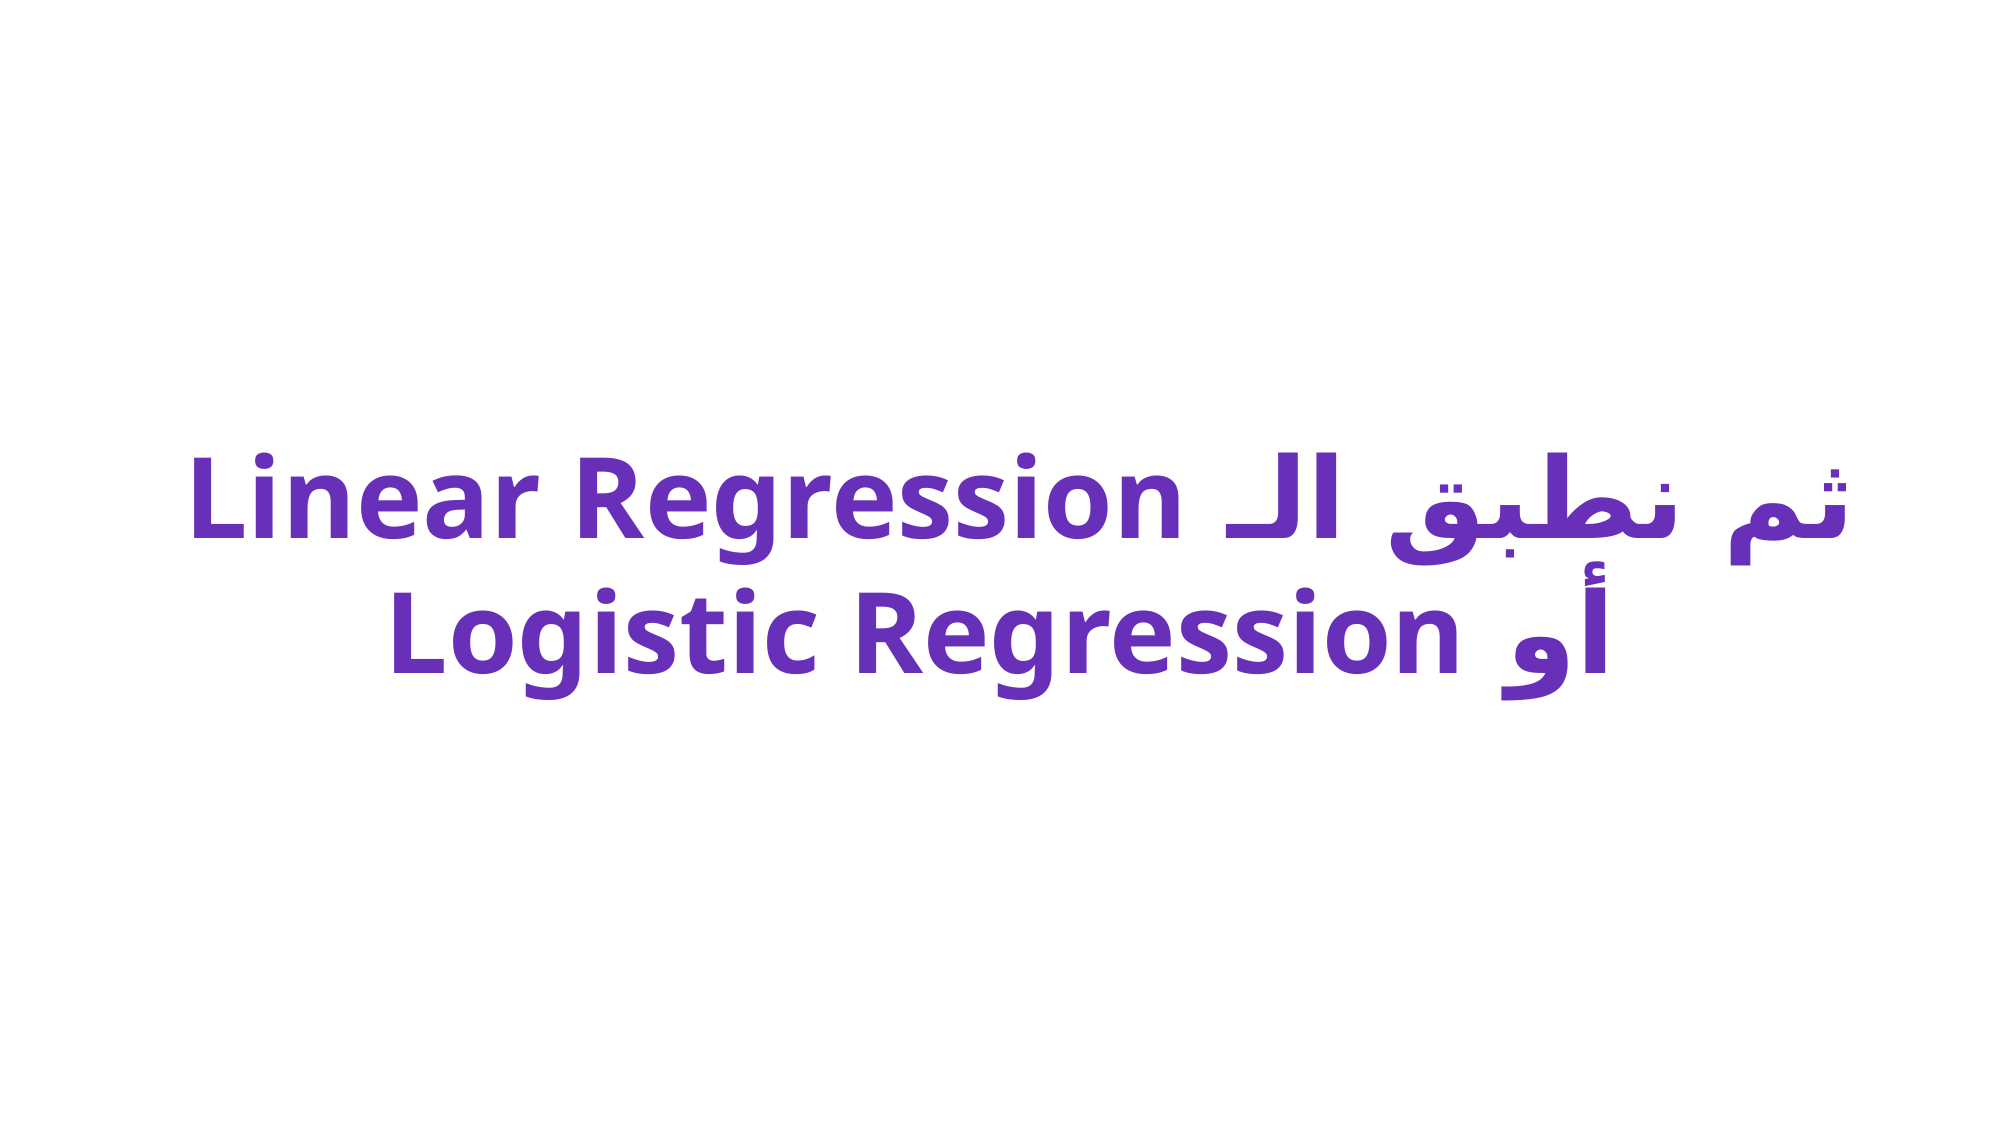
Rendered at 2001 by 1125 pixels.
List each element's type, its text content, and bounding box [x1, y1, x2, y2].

text_box ثم نطبق الـ Linear Regression أو Logistic Regression [45, 418, 1955, 704]
